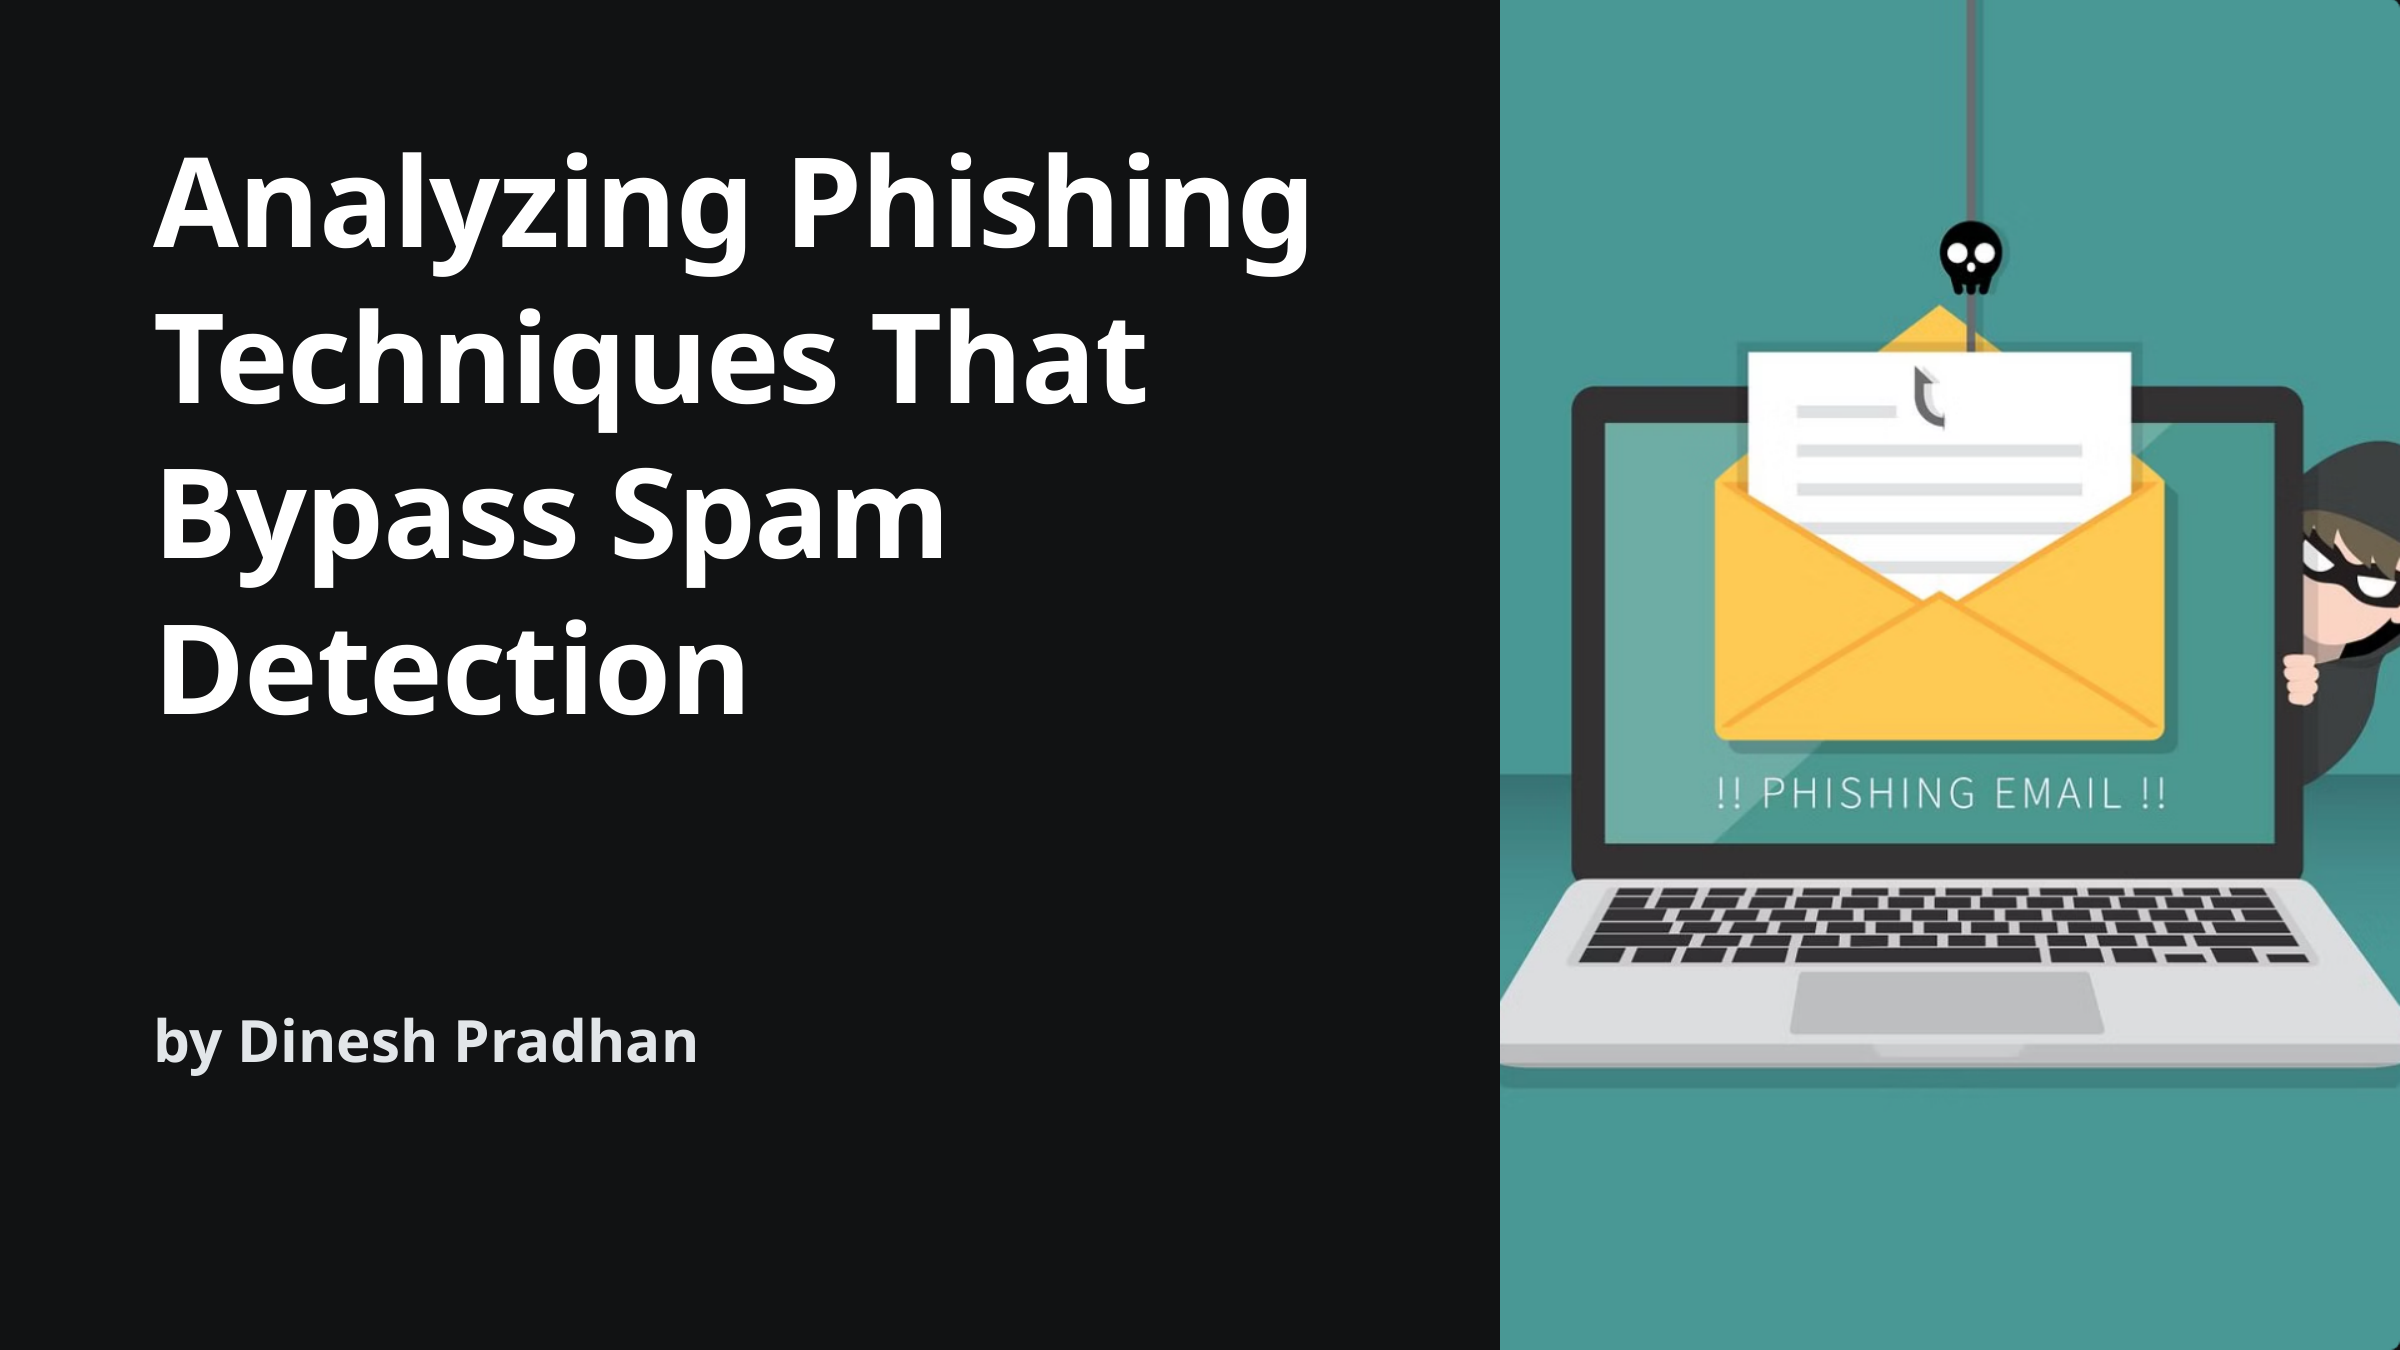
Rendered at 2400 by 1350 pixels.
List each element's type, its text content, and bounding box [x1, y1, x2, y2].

picture [1499, 0, 2400, 1350]
text_box Analyzing Phishing Techniques That Bypass Spam Detection [139, 109, 1361, 889]
text_box [139, 947, 1361, 1127]
text_box by Dinesh Pradhan [138, 997, 587, 1067]
text_box [0, 0, 1499, 1350]
